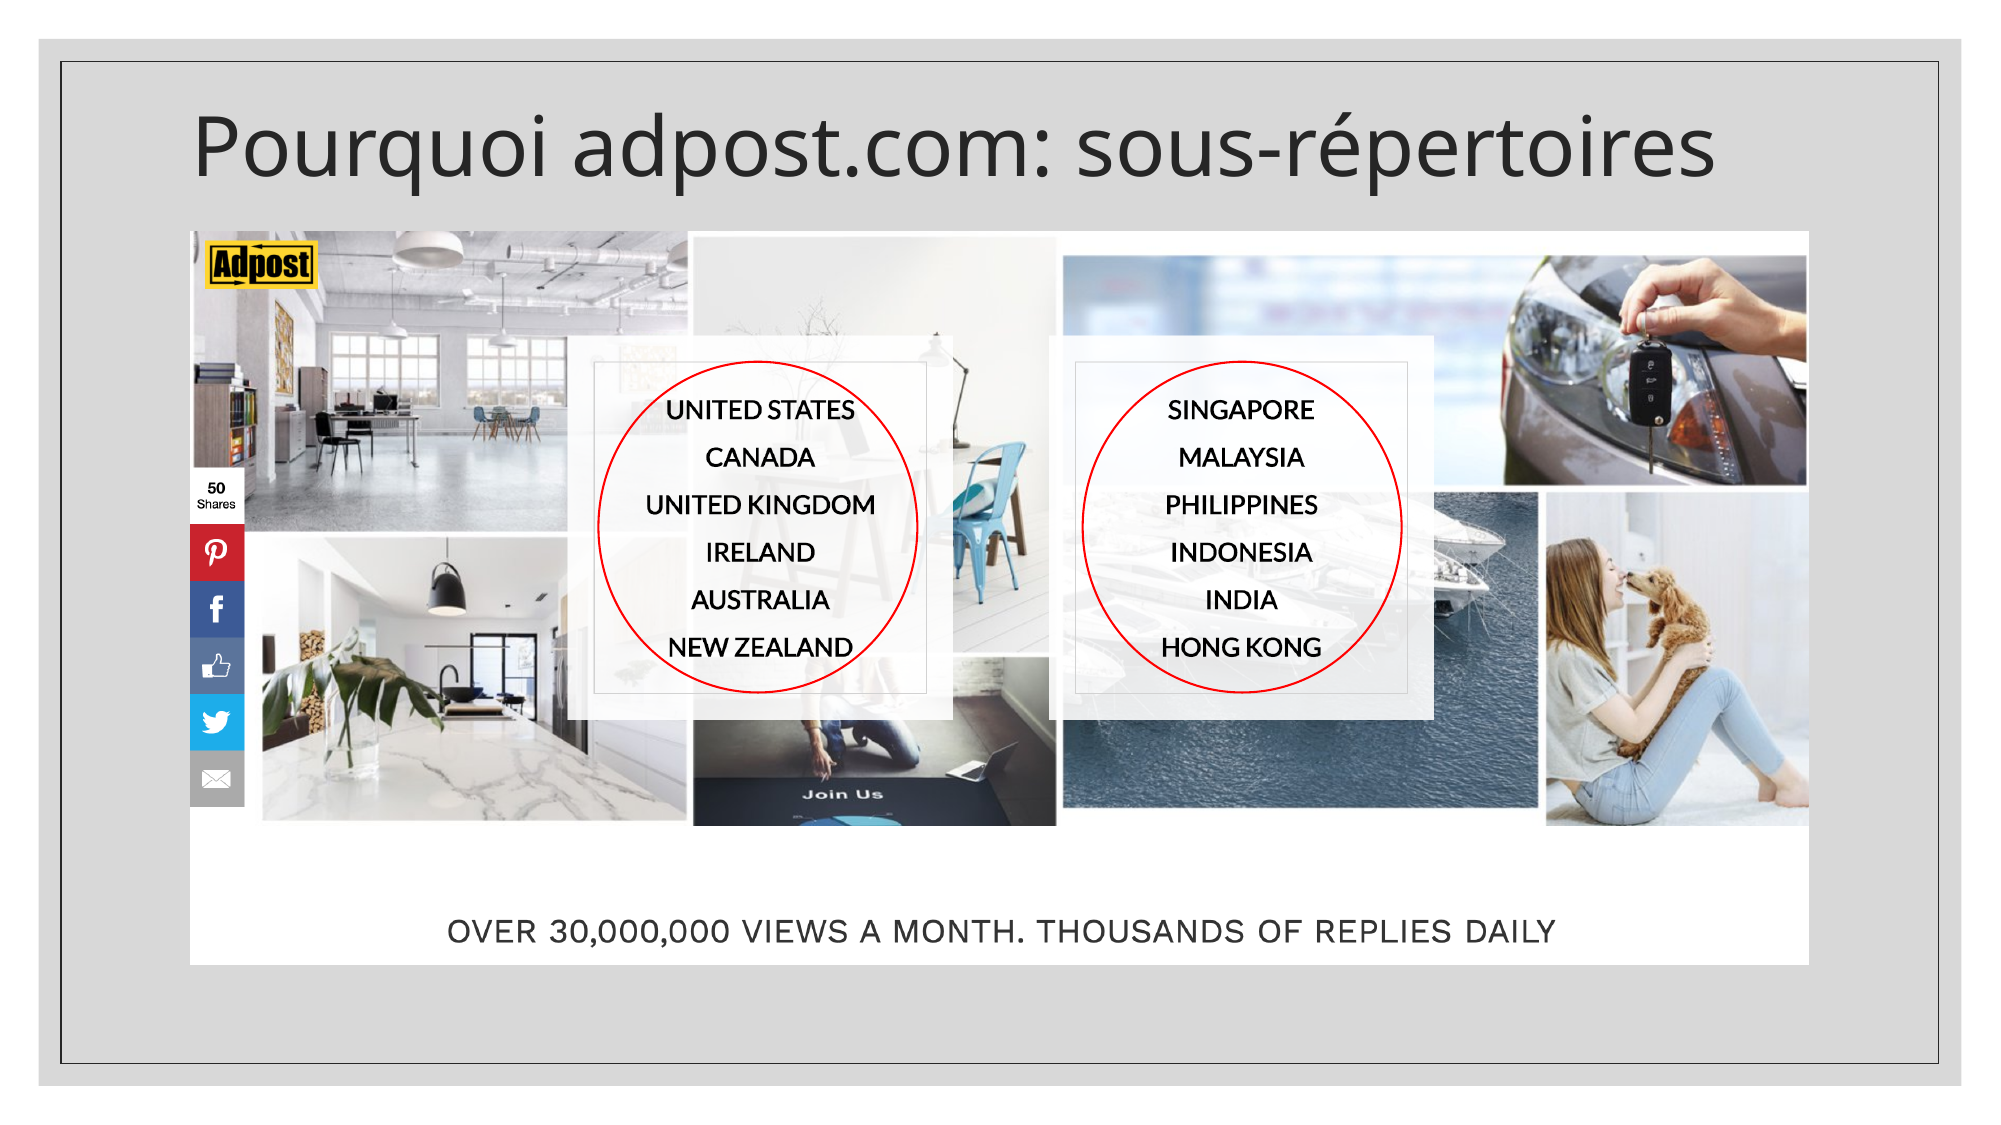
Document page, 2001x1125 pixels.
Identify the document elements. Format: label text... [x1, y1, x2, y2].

title Pourquoi adpost.com: sous-répertoires [176, 90, 1827, 209]
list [190, 231, 1810, 965]
